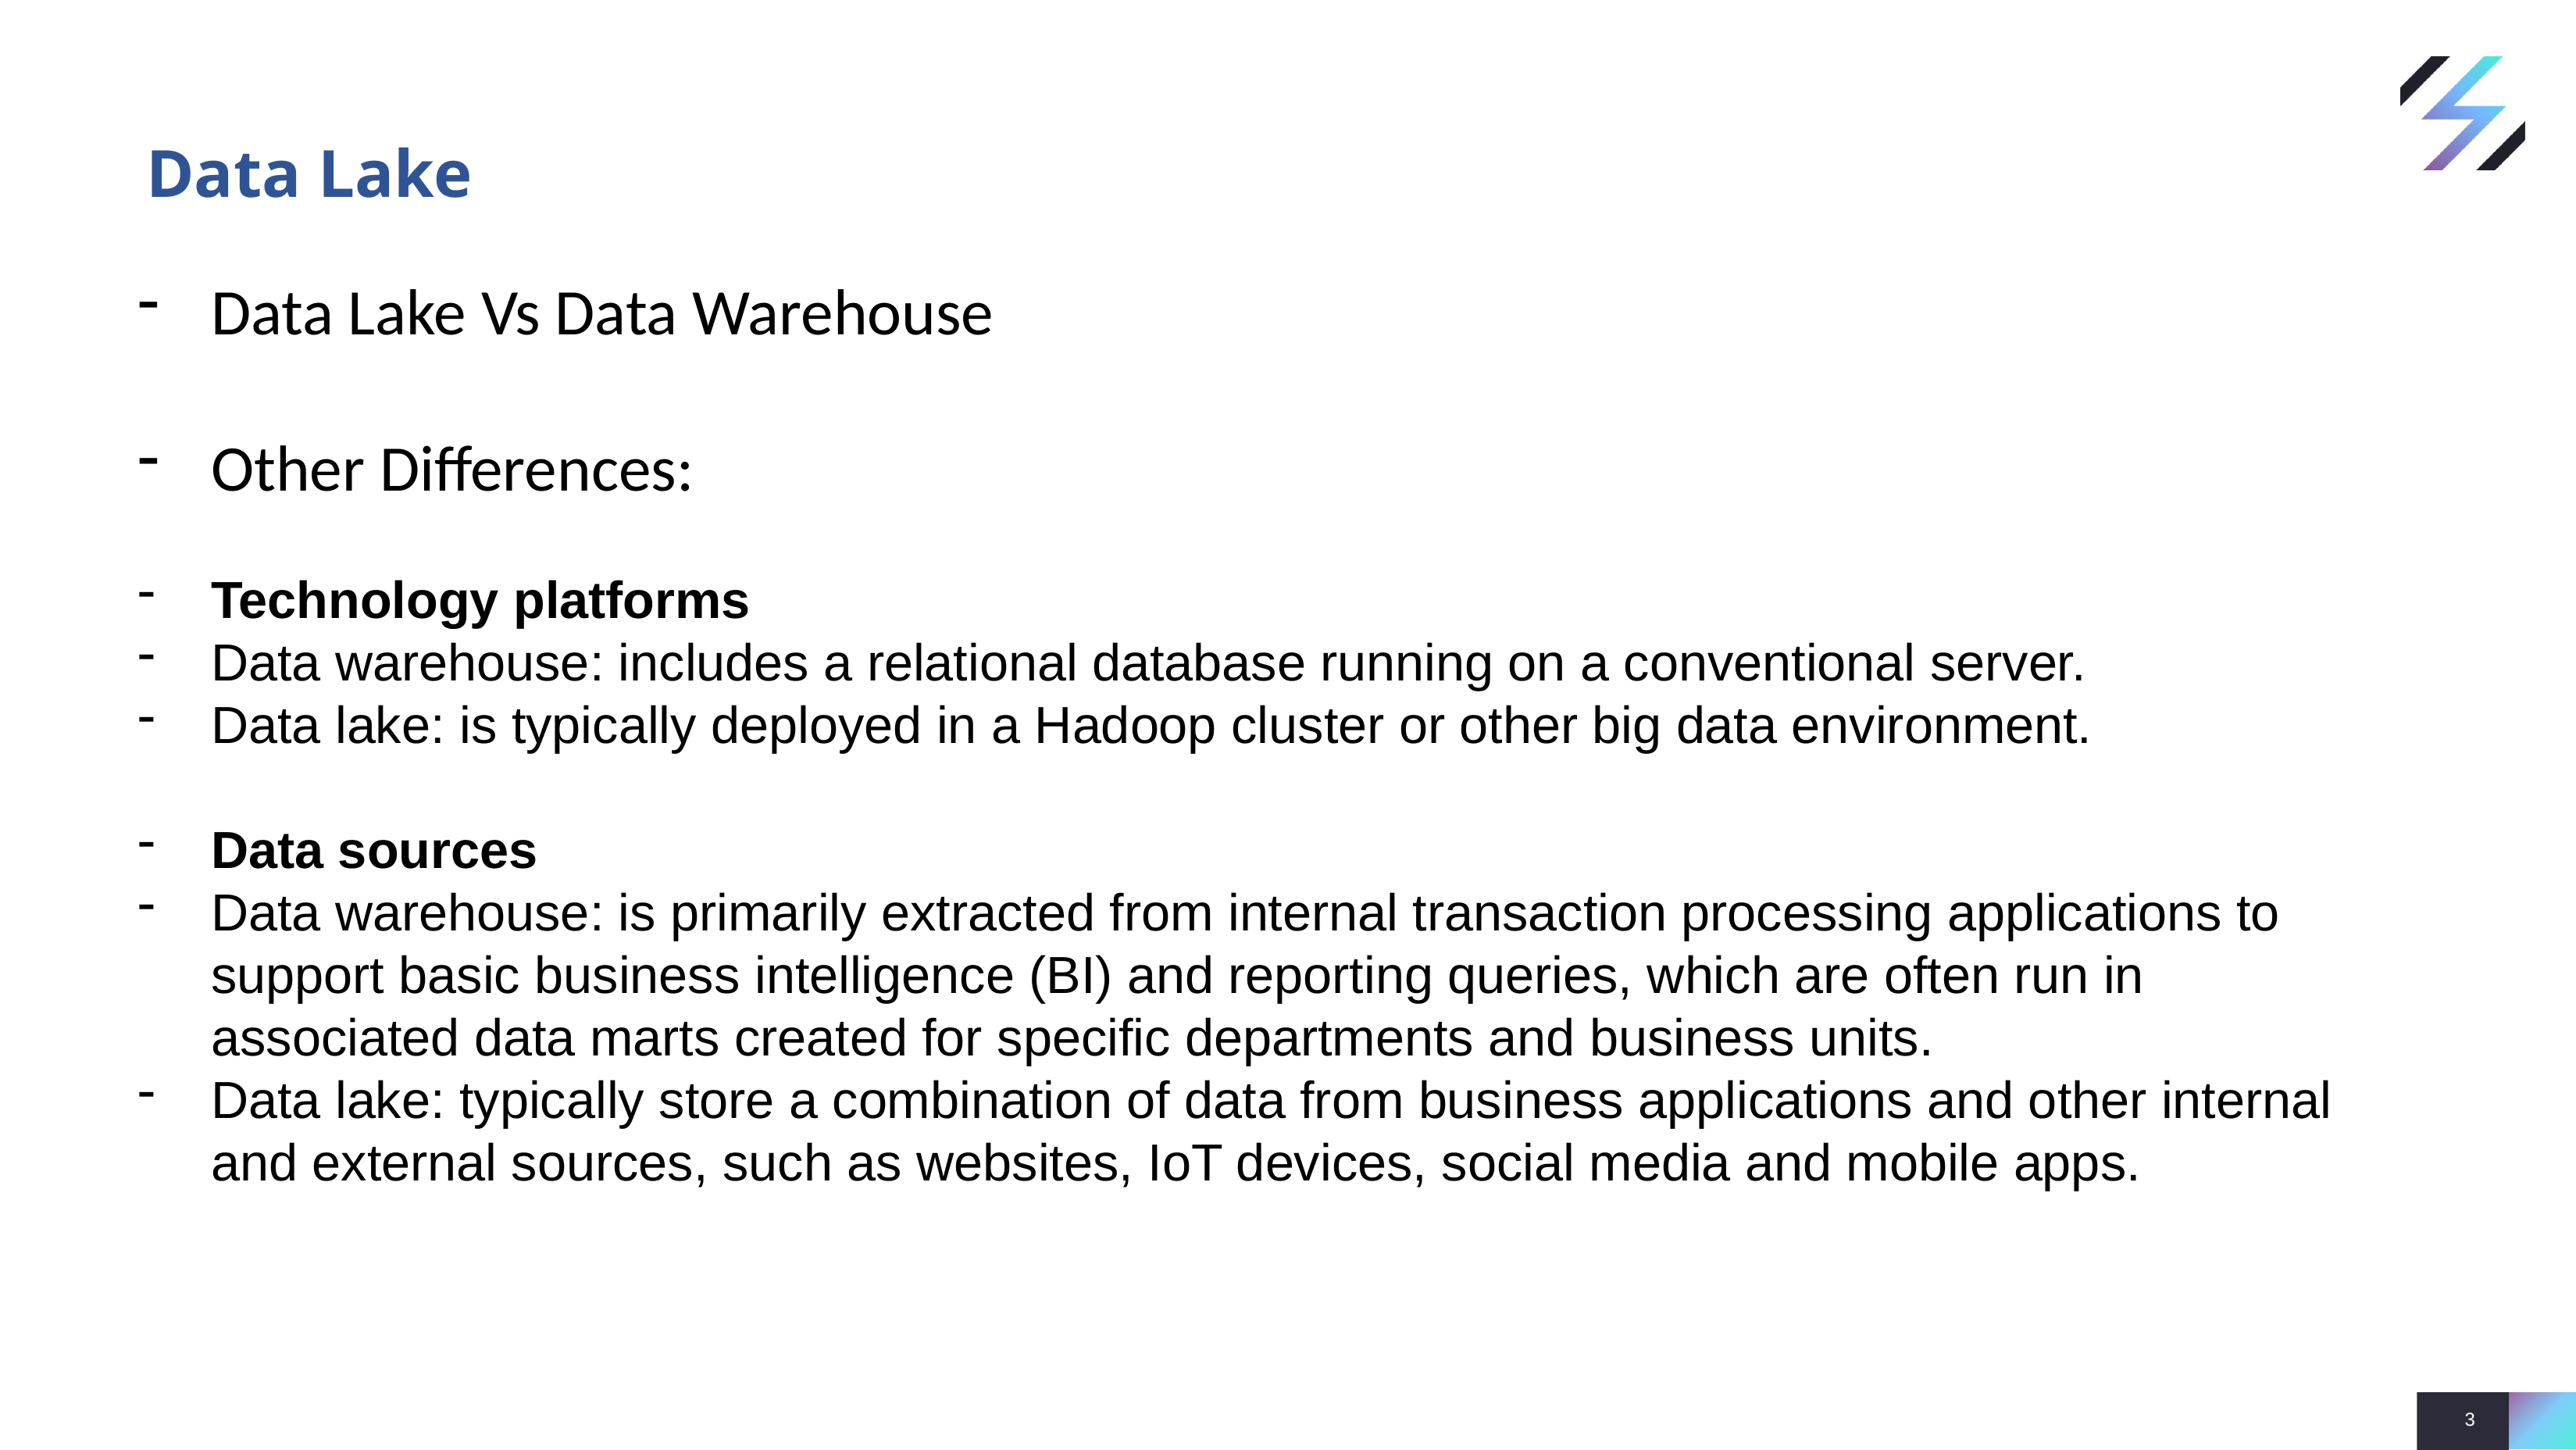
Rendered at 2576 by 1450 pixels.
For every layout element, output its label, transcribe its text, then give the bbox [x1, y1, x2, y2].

title Data Lake [144, 48, 1132, 263]
text_box [2509, 1392, 2576, 1449]
text_box 3 [2417, 1392, 2509, 1450]
text_box [2400, 56, 2525, 170]
text_box Data Lake Vs Data Warehouse Other Differences: Technology platforms Data warehouse: includes a relational database running on a conventional server. Data lake: is typically deployed in a Hadoop cluster or other big data environment. Data sources Data warehouse: is primarily extracted from internal transaction processing applications to support basic business intelligence (BI) and reporting queries, which are often run in associated data marts created for specific departments and business units. Data lake: typically store a combination of data from business applications and other internal and external sources, such as websites, IoT devices, social media and mobile apps. [126, 263, 2400, 1198]
